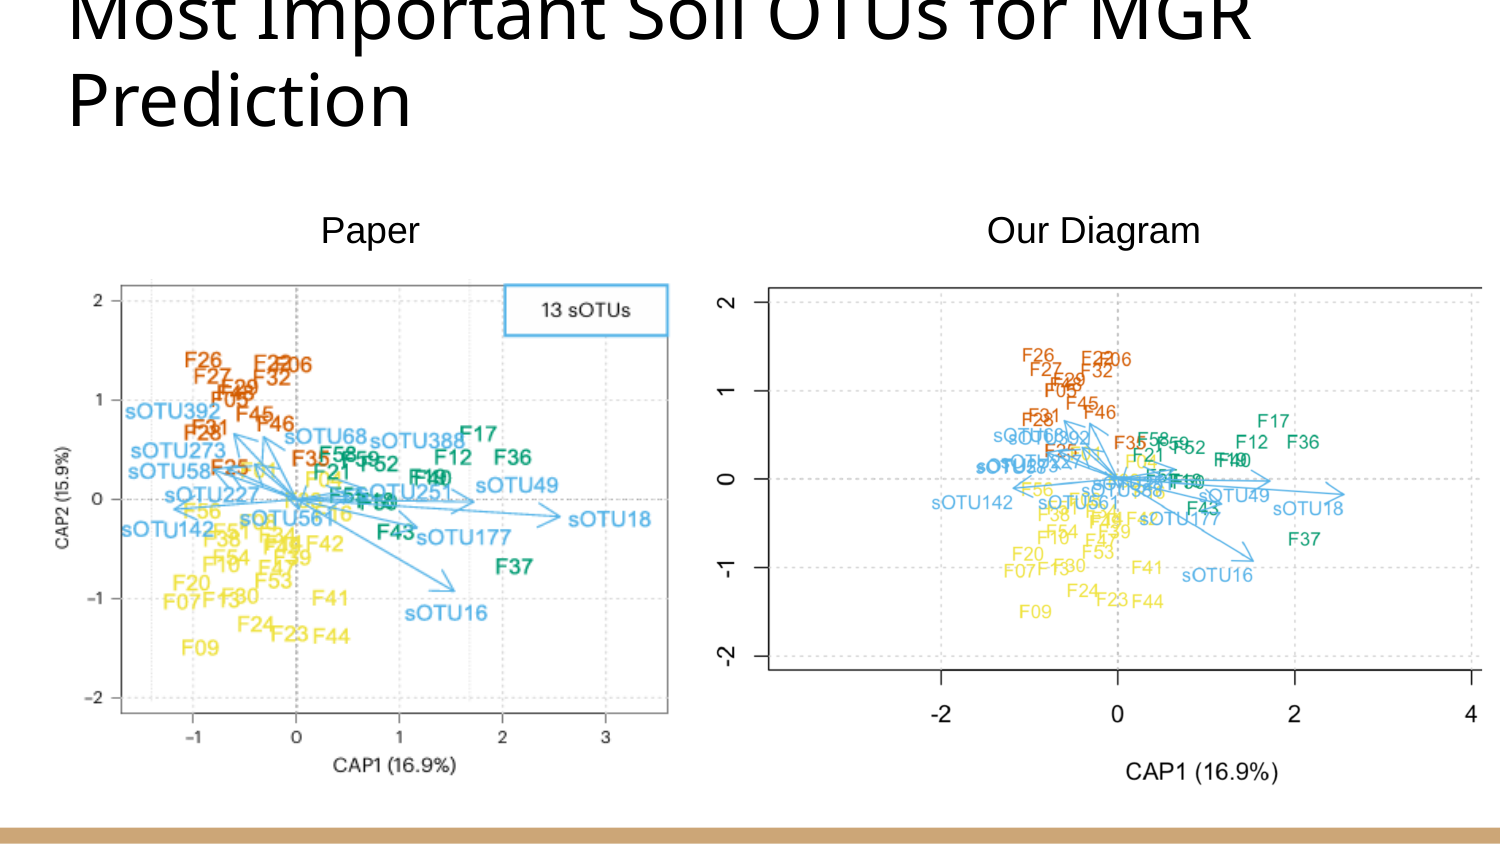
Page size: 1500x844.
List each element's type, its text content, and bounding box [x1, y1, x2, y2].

text_box Our Diagram [968, 190, 1220, 263]
text_box Paper [293, 190, 448, 263]
picture [50, 279, 691, 783]
title Most Important Soil OTUs for MGR Prediction [51, 31, 1449, 157]
picture [705, 270, 1483, 792]
